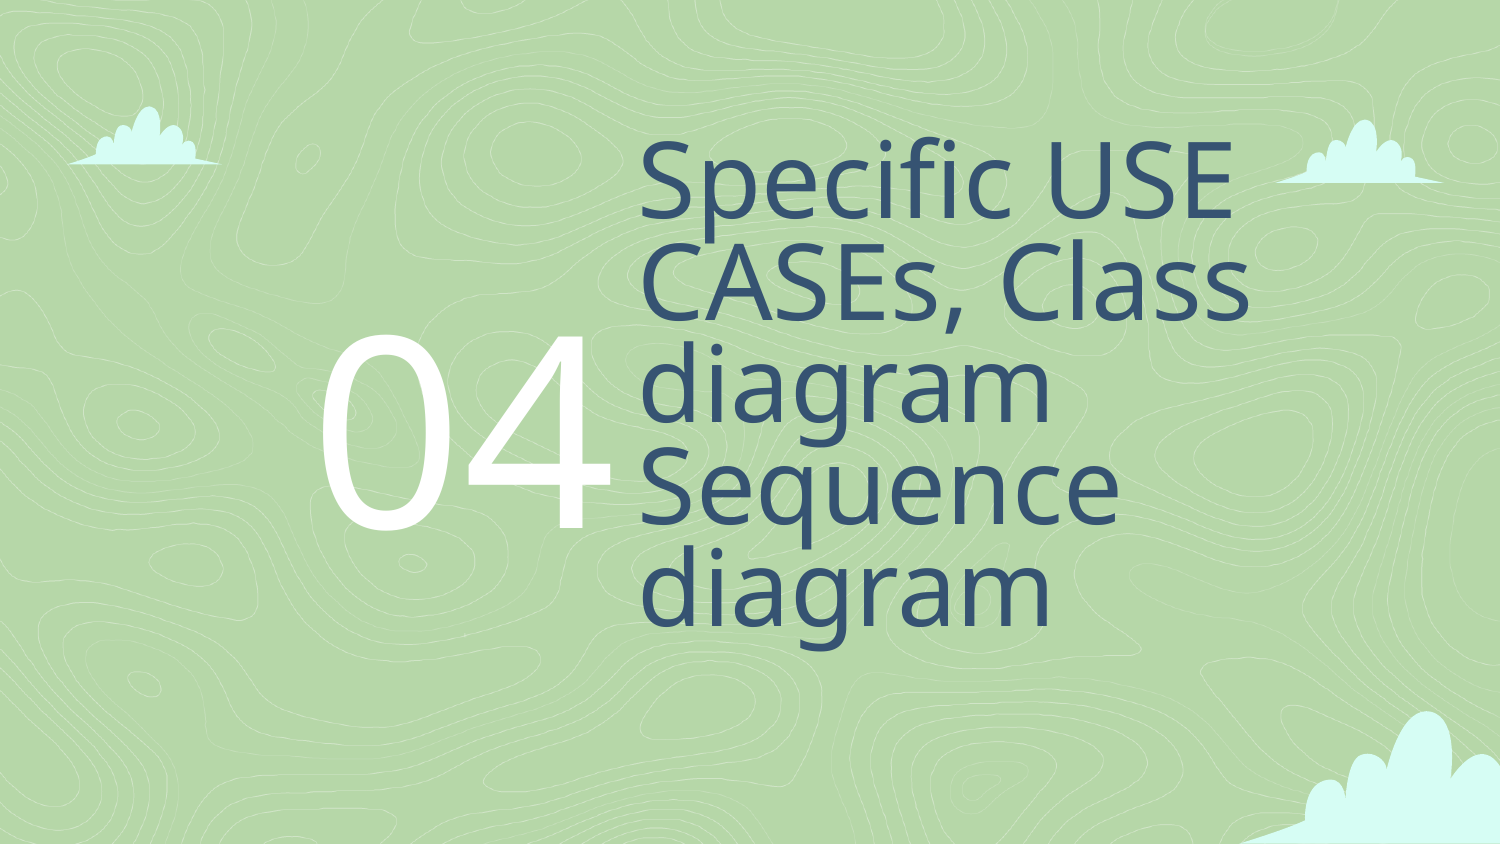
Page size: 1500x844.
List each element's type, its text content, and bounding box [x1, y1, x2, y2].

title 04 [286, 285, 641, 559]
title Specific USE CASEs, Class diagram Sequence diagram [622, 232, 1463, 551]
